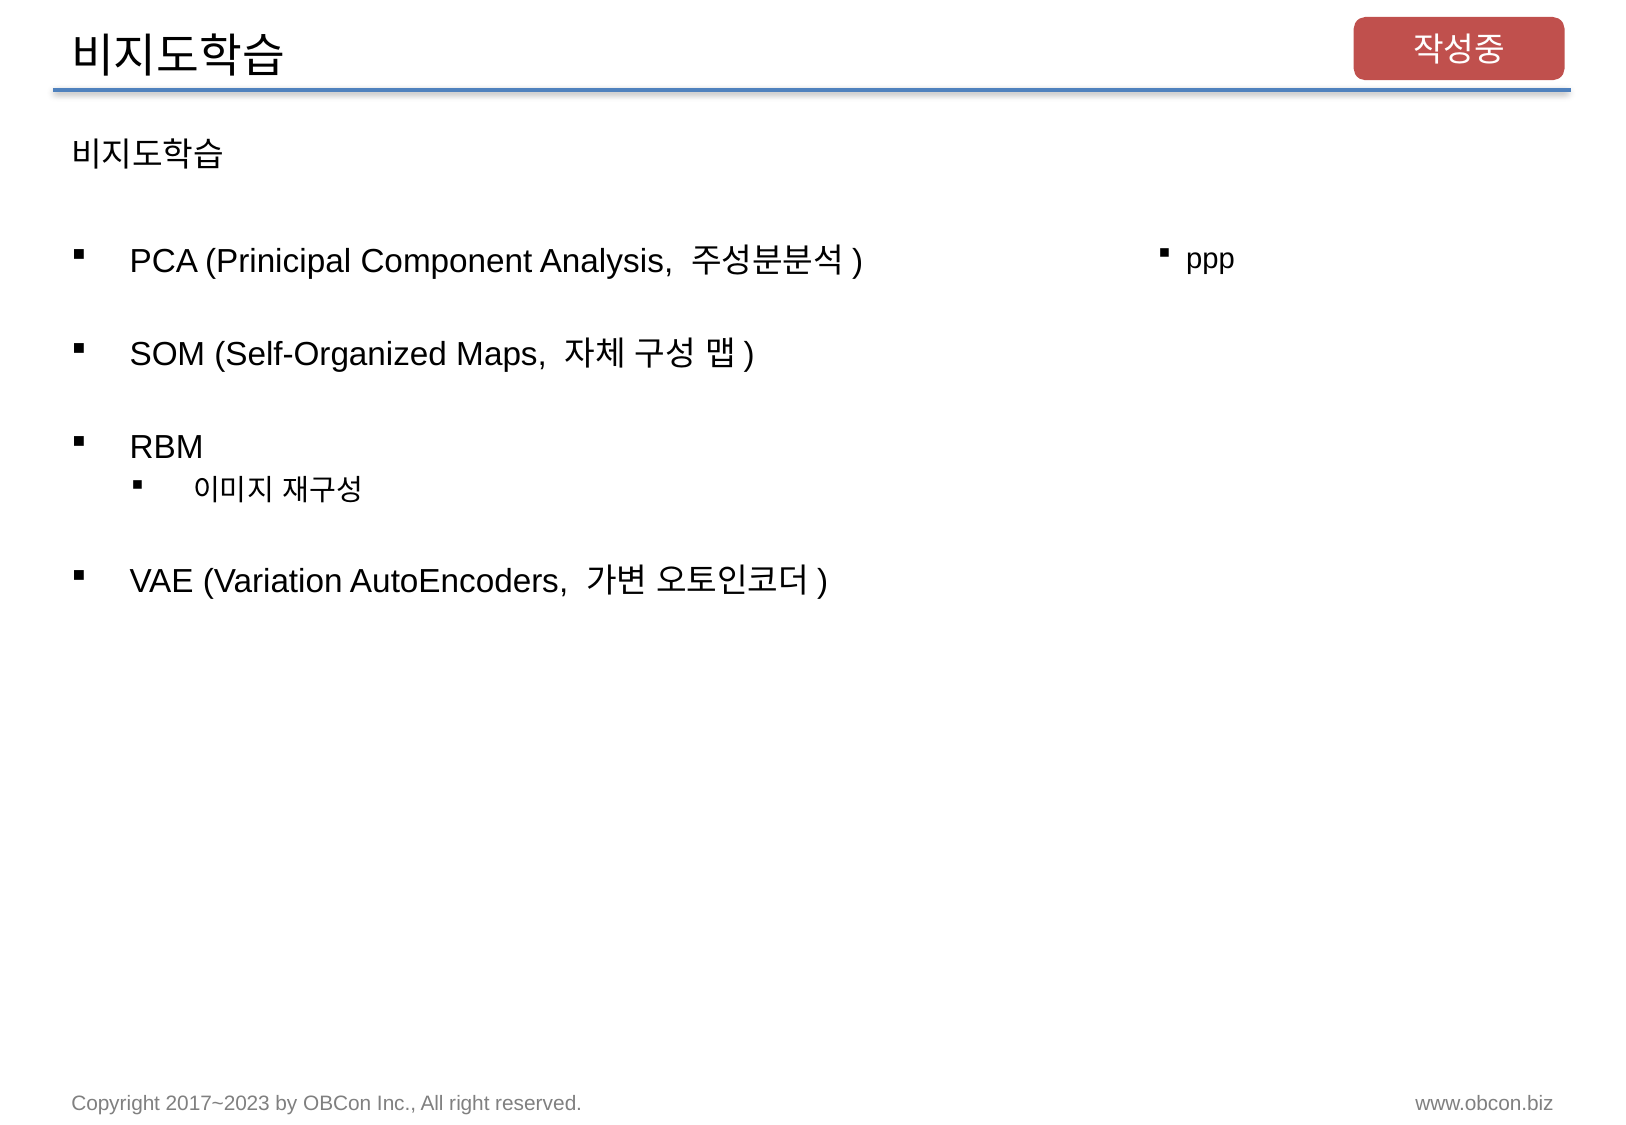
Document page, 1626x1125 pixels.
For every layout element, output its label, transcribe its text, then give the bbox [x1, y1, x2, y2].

list 비지도학습 [56, 125, 1569, 181]
text_box 작성중 [1353, 16, 1565, 81]
text_box PCA (Prinicipal Component Analysis, 주성분분석) SOM (Self-Organized Maps, 자체 구성 맵) RBM 이미지 재구성 VAE (Variation AutoEncoders, 가변 오토인코더) [56, 231, 1144, 654]
title 비지도학습 [56, 19, 1569, 90]
text_box ppp [1143, 231, 1569, 282]
